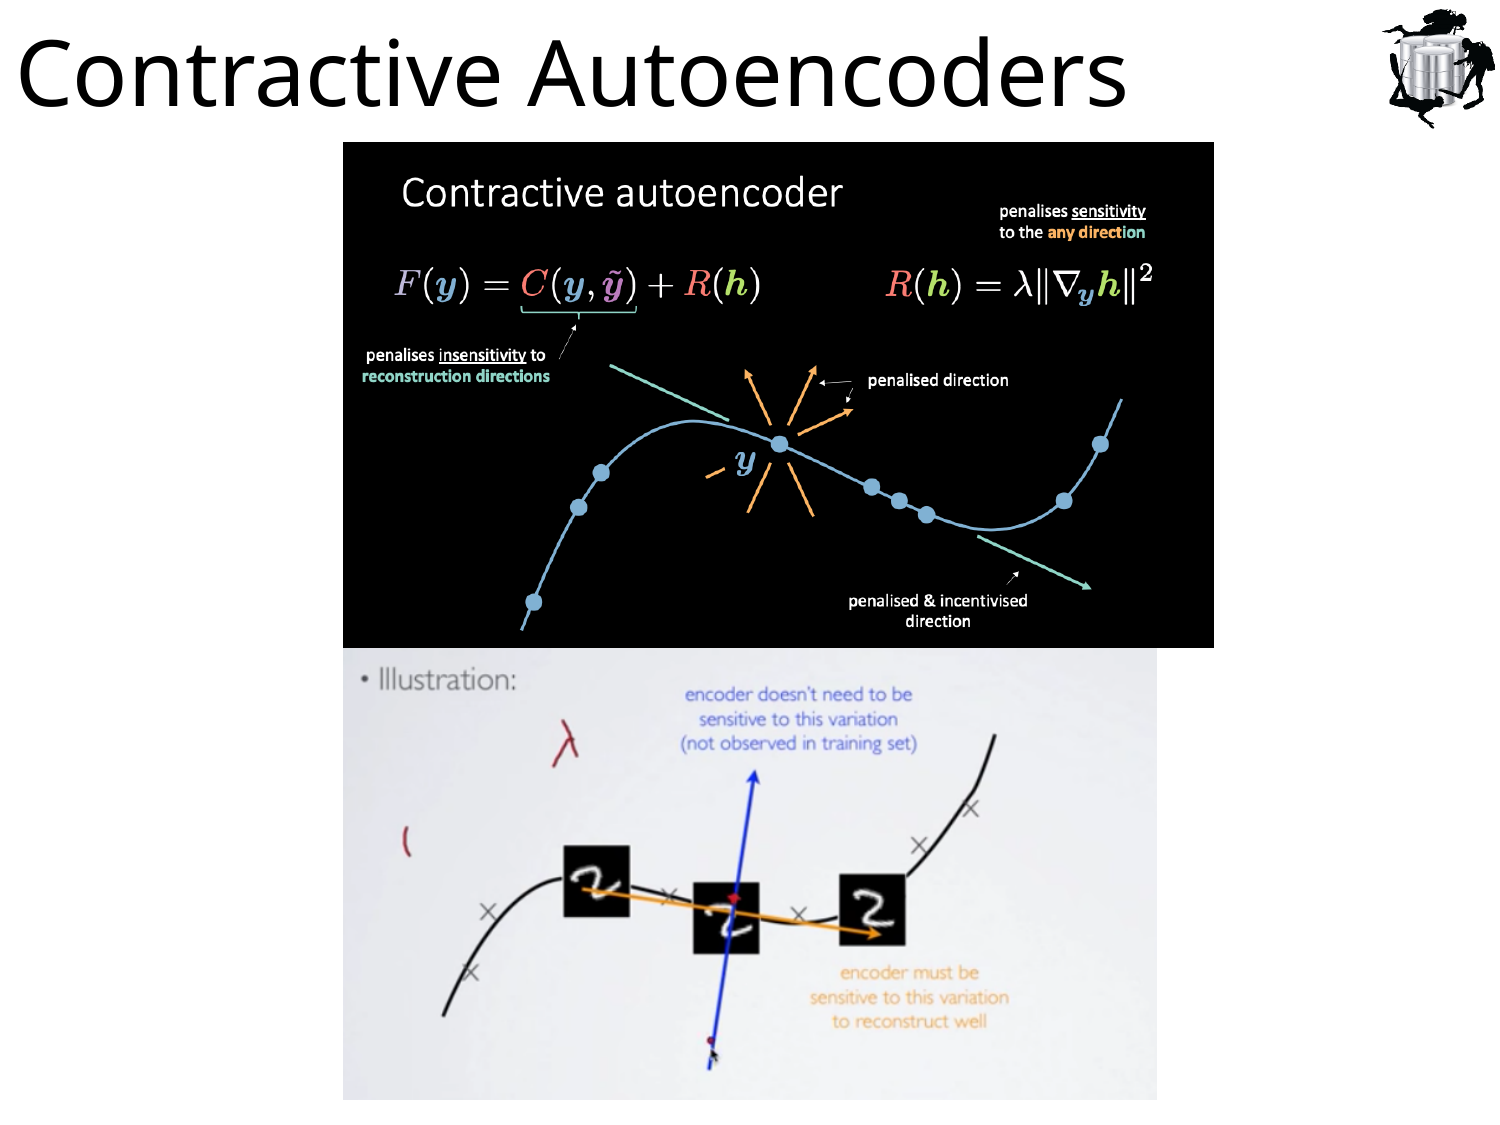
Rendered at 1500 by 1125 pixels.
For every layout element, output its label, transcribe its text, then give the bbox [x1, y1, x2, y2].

title Contractive Autoencoders [0, 11, 1377, 143]
picture [1376, 5, 1498, 131]
picture [343, 142, 1214, 1100]
